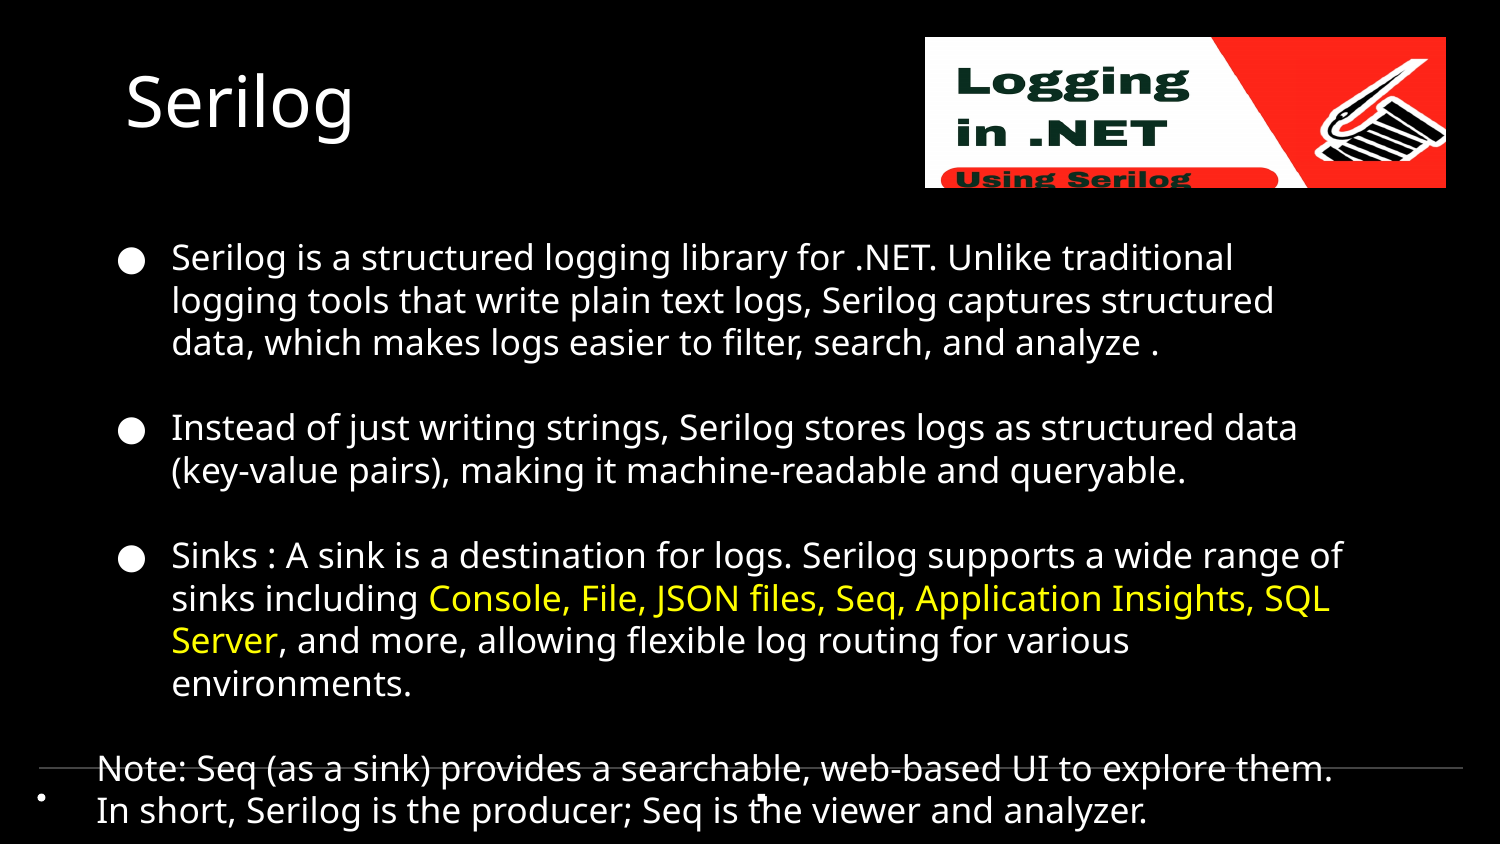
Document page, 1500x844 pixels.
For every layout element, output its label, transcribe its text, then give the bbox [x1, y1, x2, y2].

title Serilog [125, 37, 922, 142]
text_box Serilog is a structured logging library for .NET. Unlike traditional logging tools that write plain text logs, Serilog captures structured data, which makes logs easier to filter, search, and analyze . Instead of just writing strings, Serilog stores logs as structured data (key-value pairs), making it machine-readable and queryable. Sinks : A sink is a destination for logs. Serilog supports a wide range of sinks including Console, File, JSON files, Seq, Application Insights, SQL Server, and more, allowing flexible log routing for various environments. Note: Seq (as a sink) provides a searchable, web-based UI to explore them. In short, Serilog is the producer; Seq is the viewer and analyzer. Ask ChatGPT [81, 220, 1380, 806]
picture [924, 37, 1446, 188]
